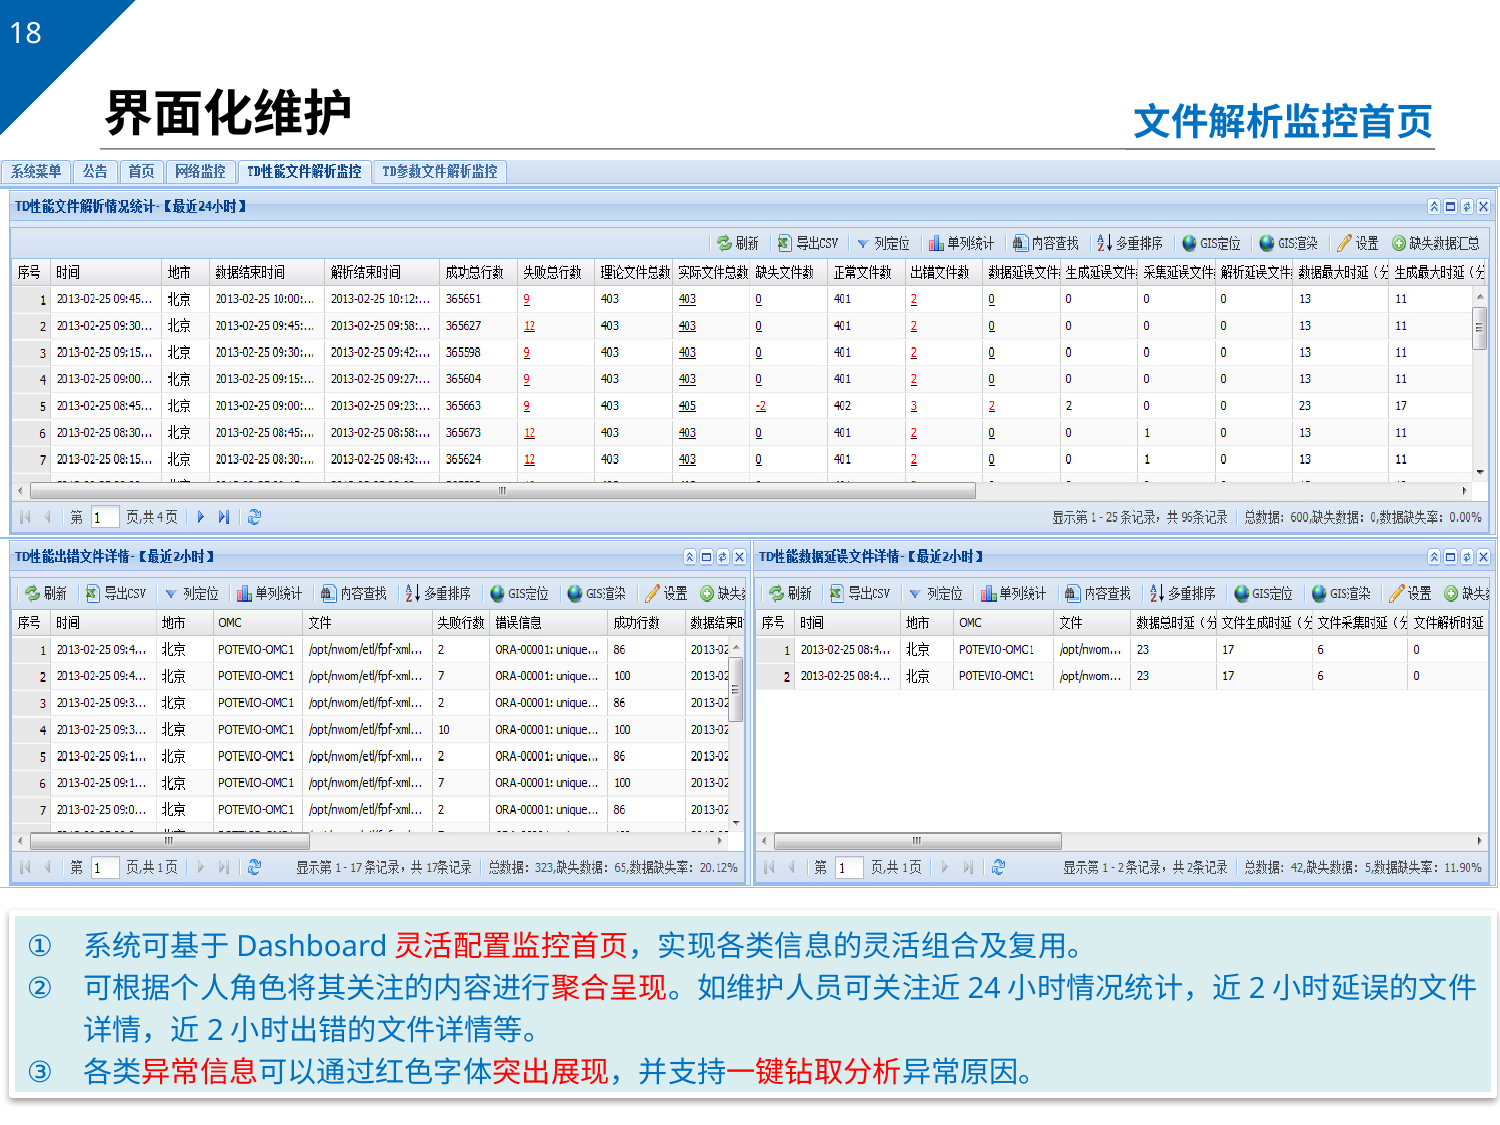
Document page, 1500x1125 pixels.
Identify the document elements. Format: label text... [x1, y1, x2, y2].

picture [0, 160, 1500, 891]
title 界面化维护 [88, 9, 675, 159]
text_box 系统可基于Dashboard灵活配置监控首页，实现各类信息的灵活组合及复用。 可根据个人角色将其关注的内容进行聚合呈现。如维护人员可关注近24小时情况统计，近2小时延误的文件详情，近2小时出错的文件详情等。 各类异常信息可以通过红色字体突出展现，并支持一键钻取分析异常原因。 [9, 910, 1497, 1098]
text_box 文件解析监控首页 [1118, 90, 1449, 151]
